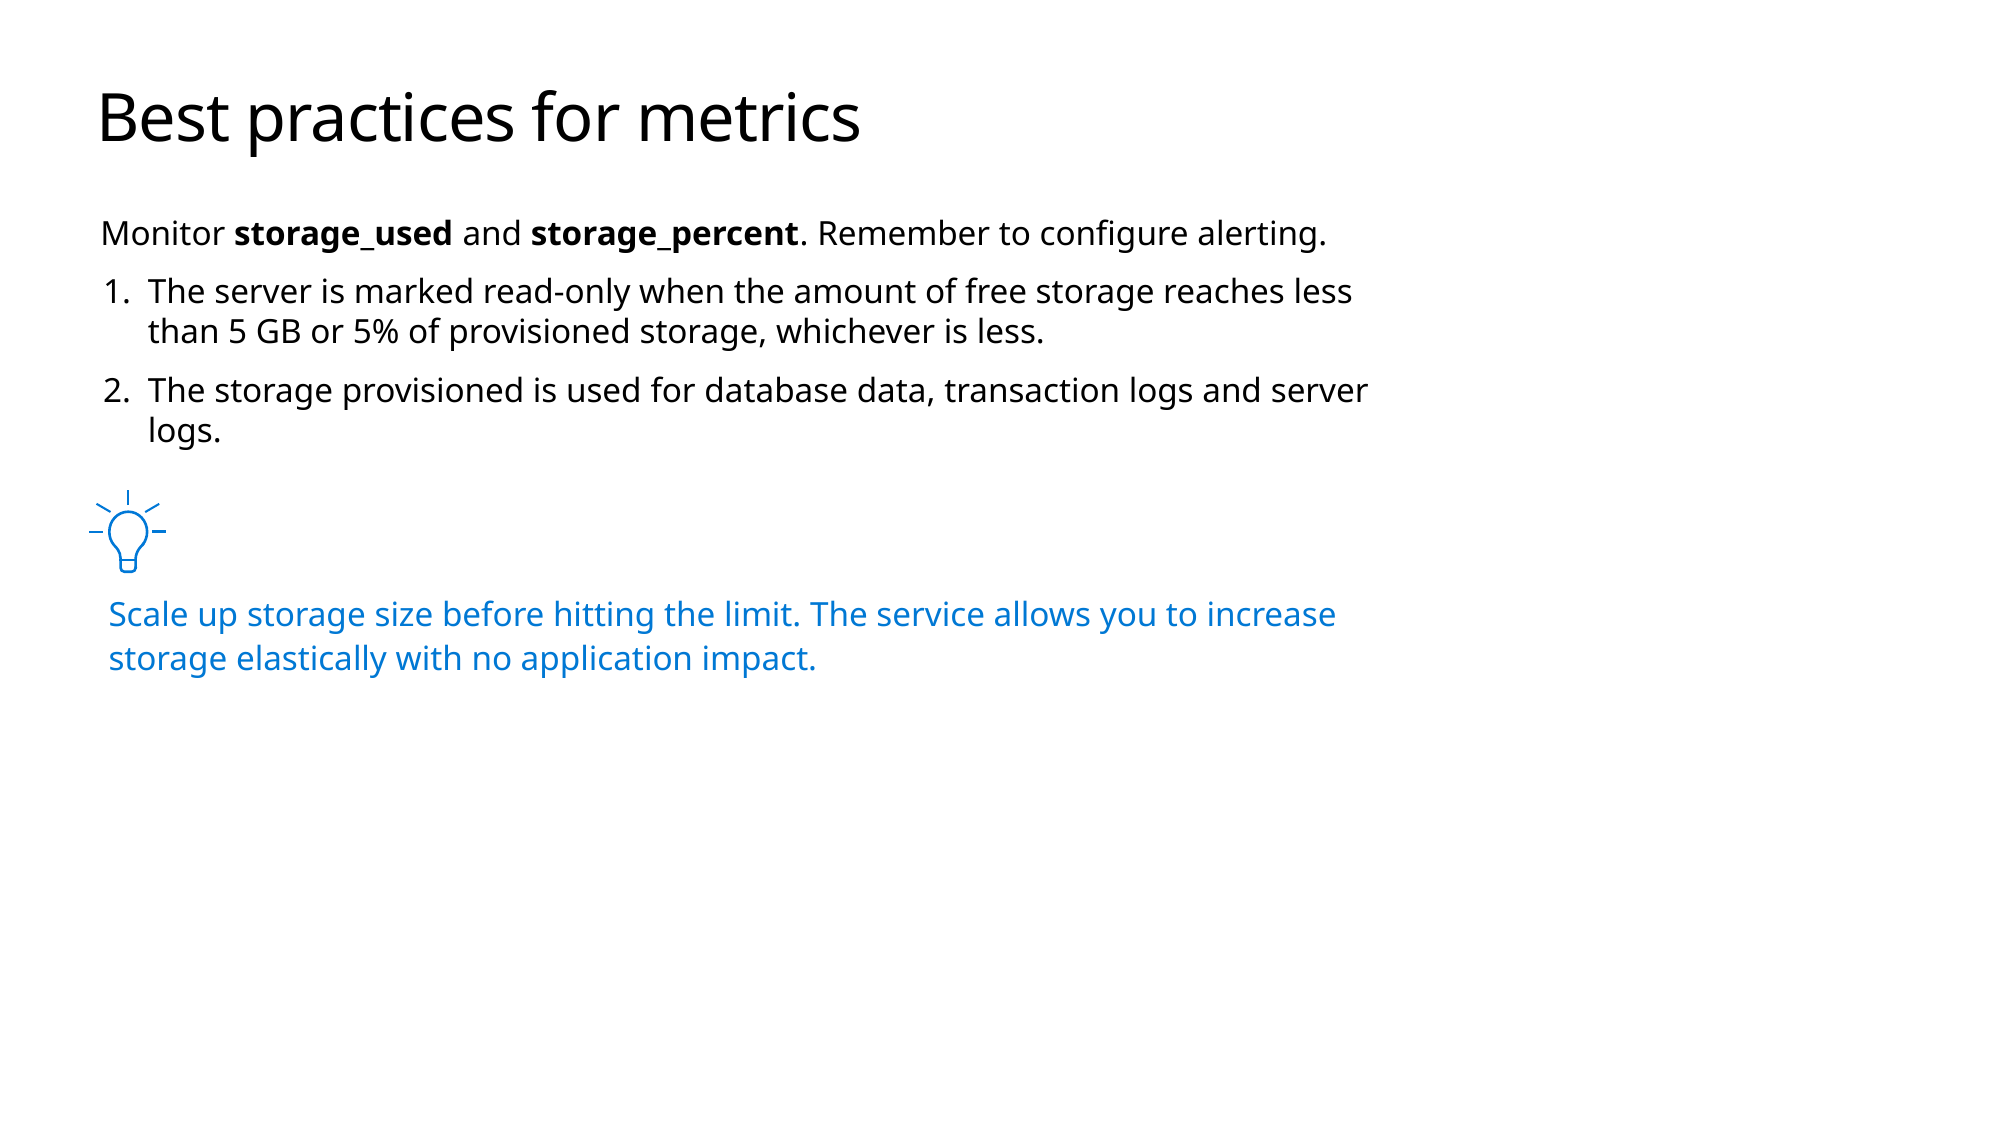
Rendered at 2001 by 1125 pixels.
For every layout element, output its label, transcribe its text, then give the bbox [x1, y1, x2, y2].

list Monitor storage_used and storage_percent. Remember to configure alerting. The server is marked read-only when the amount of free storage reaches less than 5 GB or 5% of provisioned storage, whichever is less. The storage provisioned is used for database data, transaction logs and server logs. [100, 211, 1372, 850]
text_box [89, 489, 167, 572]
title Best practices for metrics [96, 75, 1904, 156]
text_box Scale up storage size before hitting the limit. The service allows you to increase storage elastically with no application impact. [108, 589, 1364, 677]
